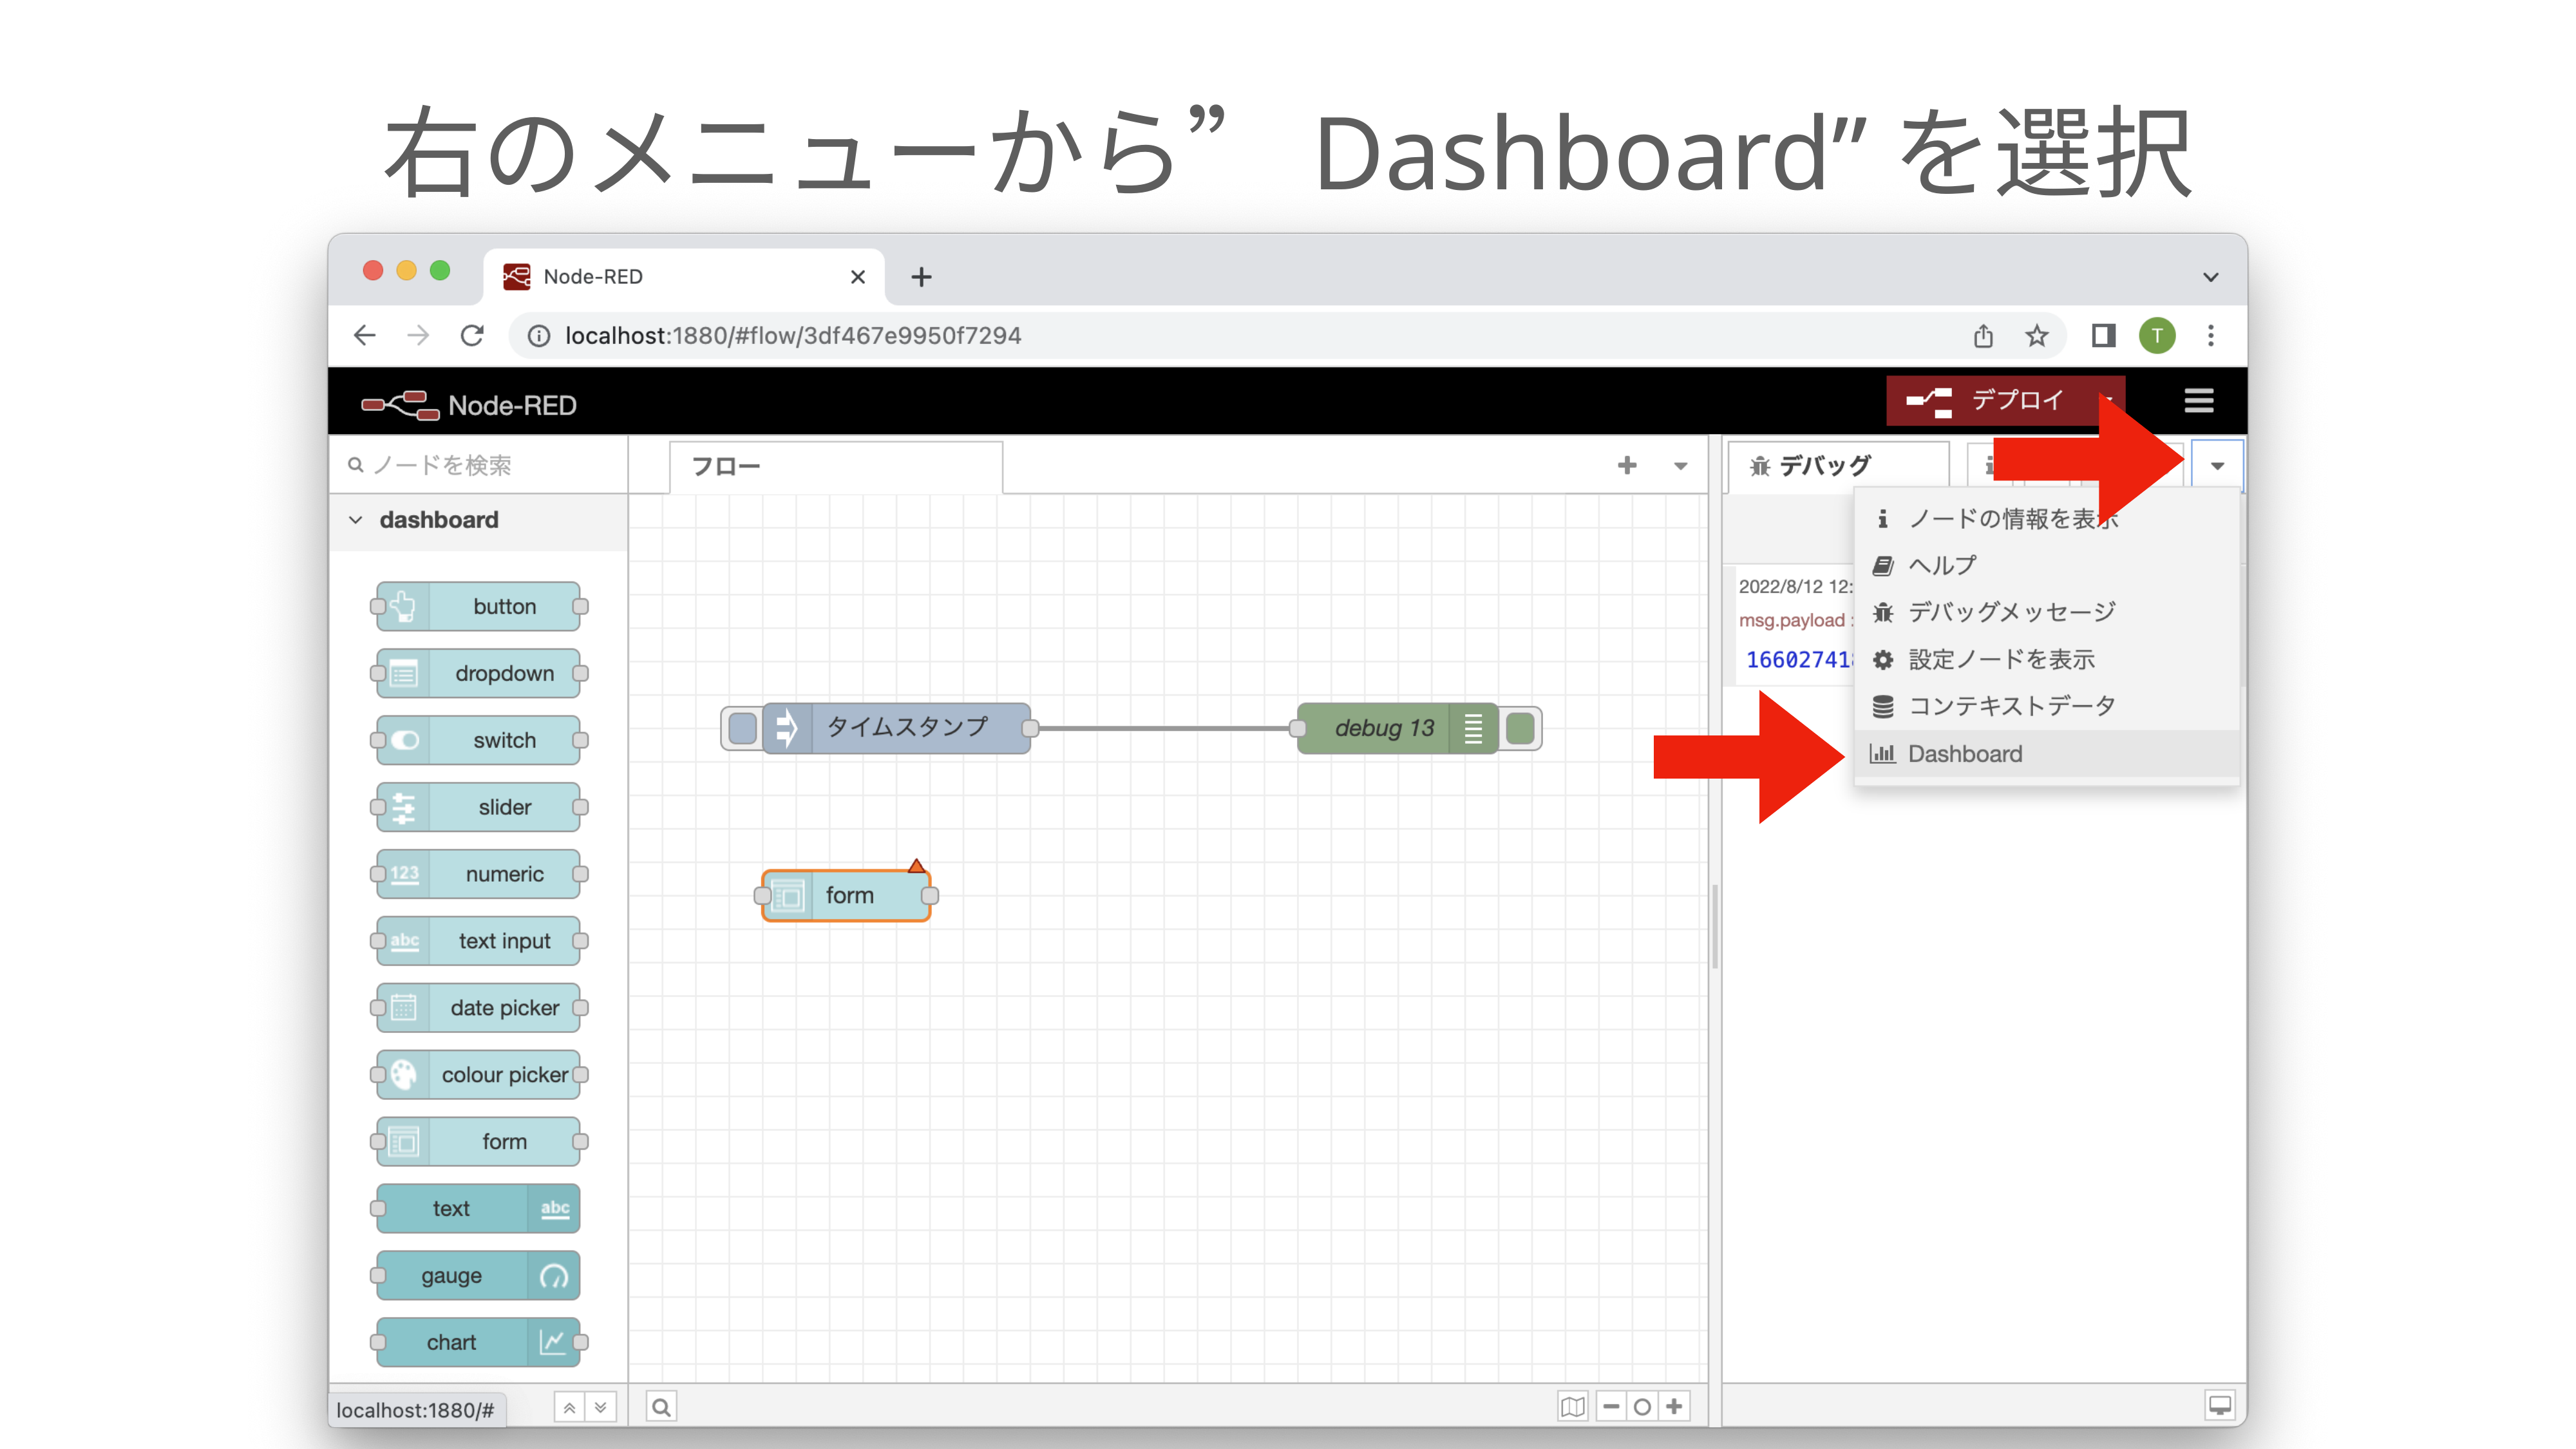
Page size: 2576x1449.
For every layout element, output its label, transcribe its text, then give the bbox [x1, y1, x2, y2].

text_box 右のメニューから”Dashboard”を選択 [376, 84, 2200, 170]
picture [234, 170, 2342, 1449]
